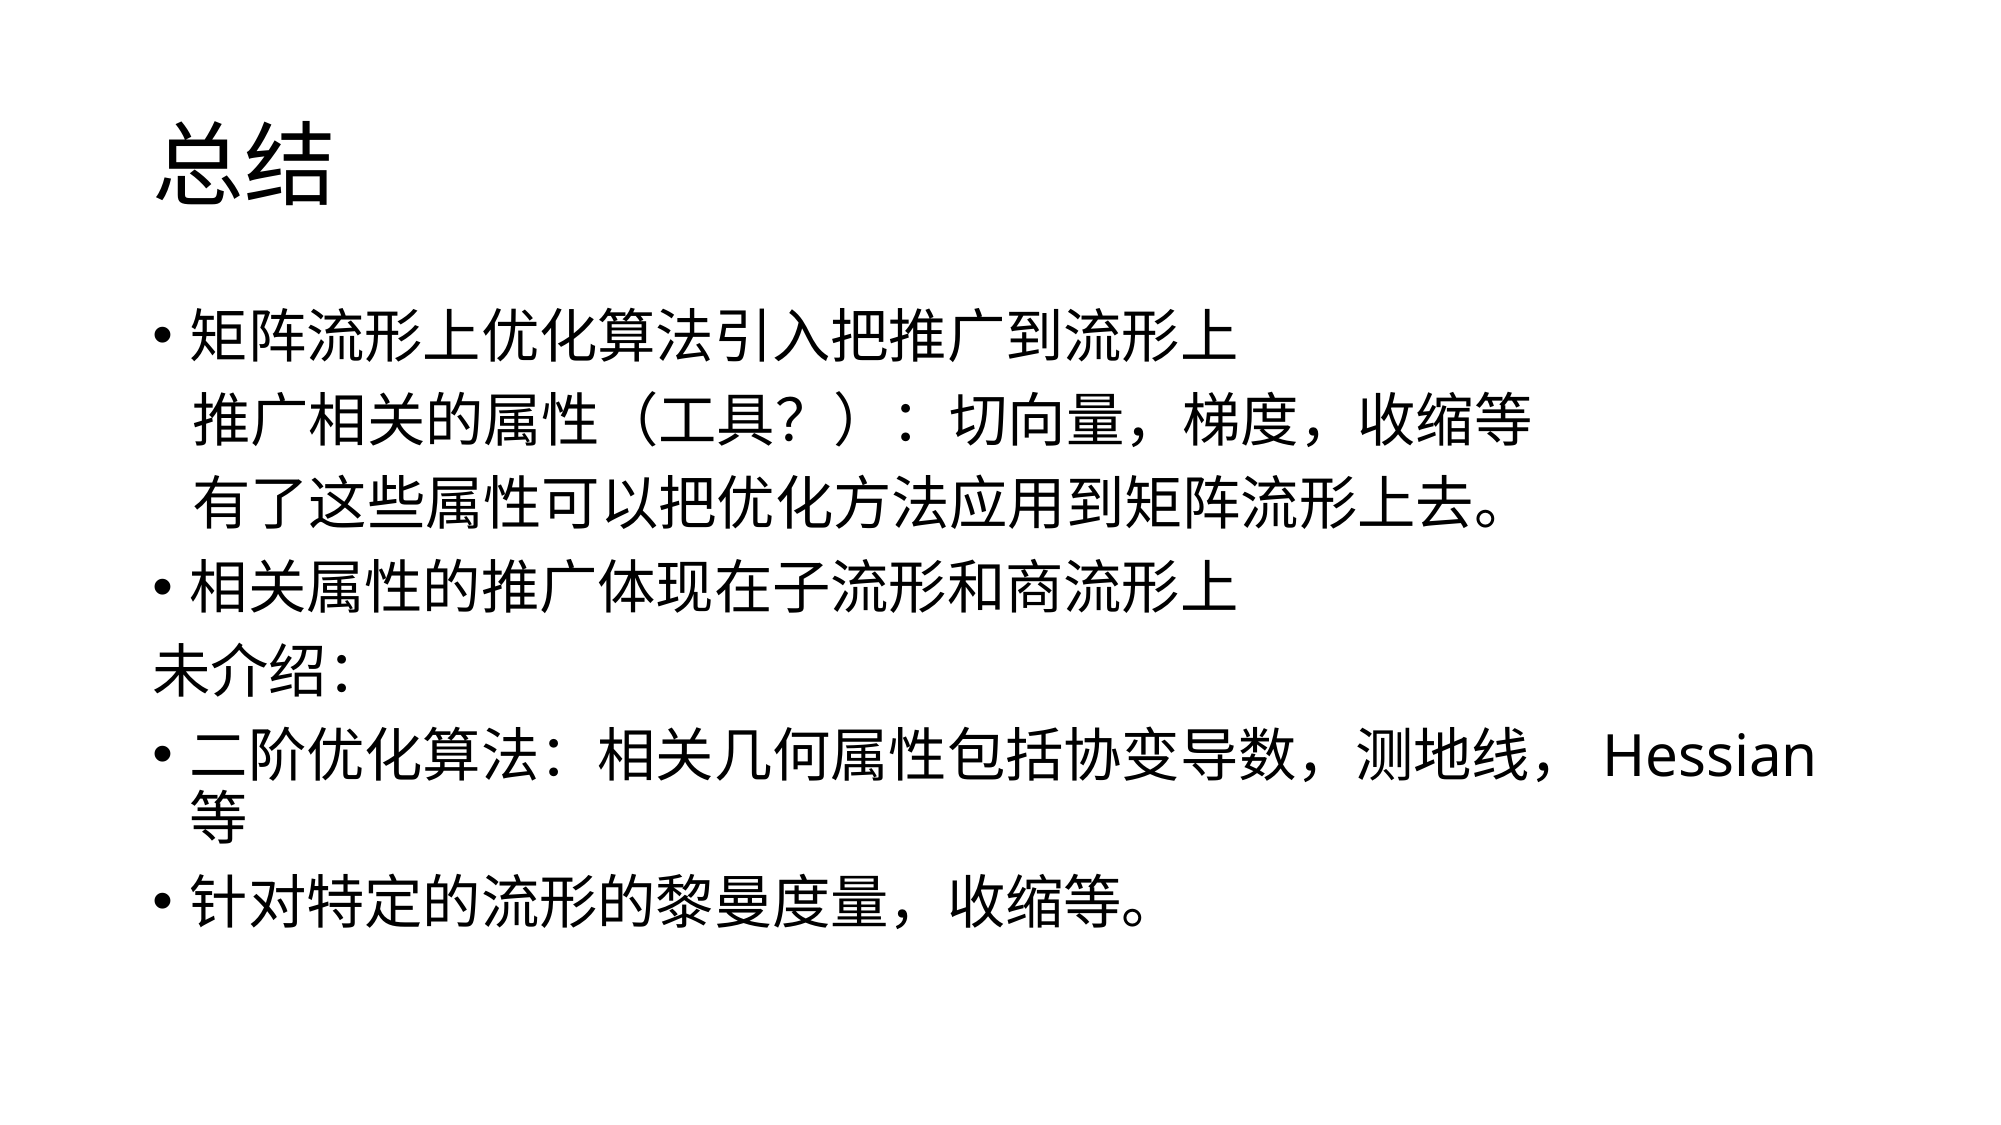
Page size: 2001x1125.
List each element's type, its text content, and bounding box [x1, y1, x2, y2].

list 矩阵流形上优化算法引入把推广到流形上 推广相关的属性（工具？）：切向量，梯度，收缩等 有了这些属性可以把优化方法应用到矩阵流形上去。 相关属性的推广体现在子流形和商流形上 未介绍： 二阶优化算法：相关几何属性包括协变导数，测地线，Hessian等 针对特定的流形的黎曼度量，收缩等。 [137, 299, 1863, 1014]
title 总结 [137, 59, 1863, 278]
